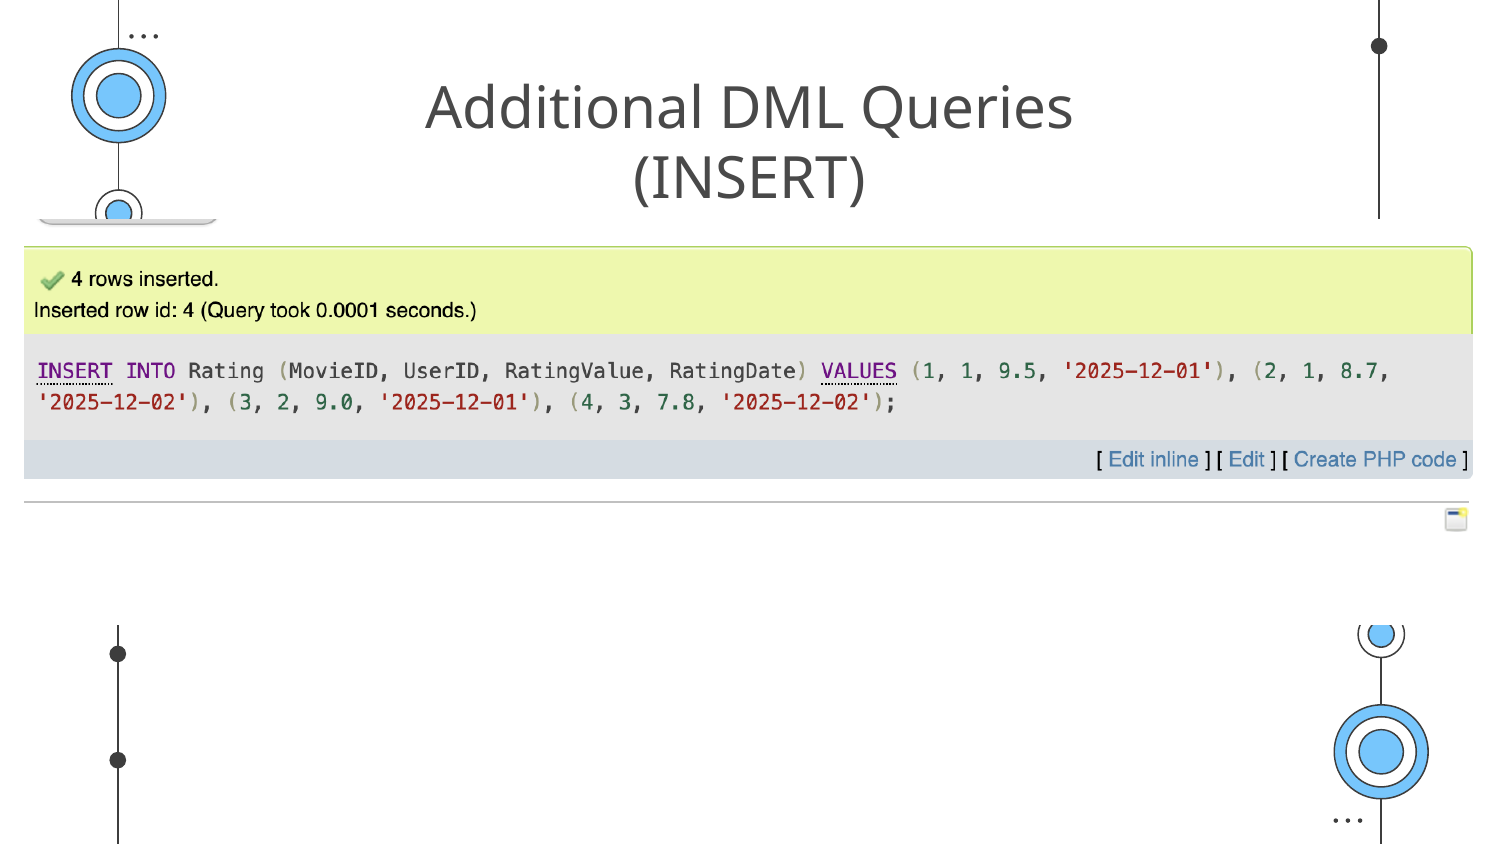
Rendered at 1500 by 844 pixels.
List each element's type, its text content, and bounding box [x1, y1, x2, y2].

picture [24, 219, 1476, 625]
title Additional DML Queries (INSERT) [352, 55, 1148, 150]
